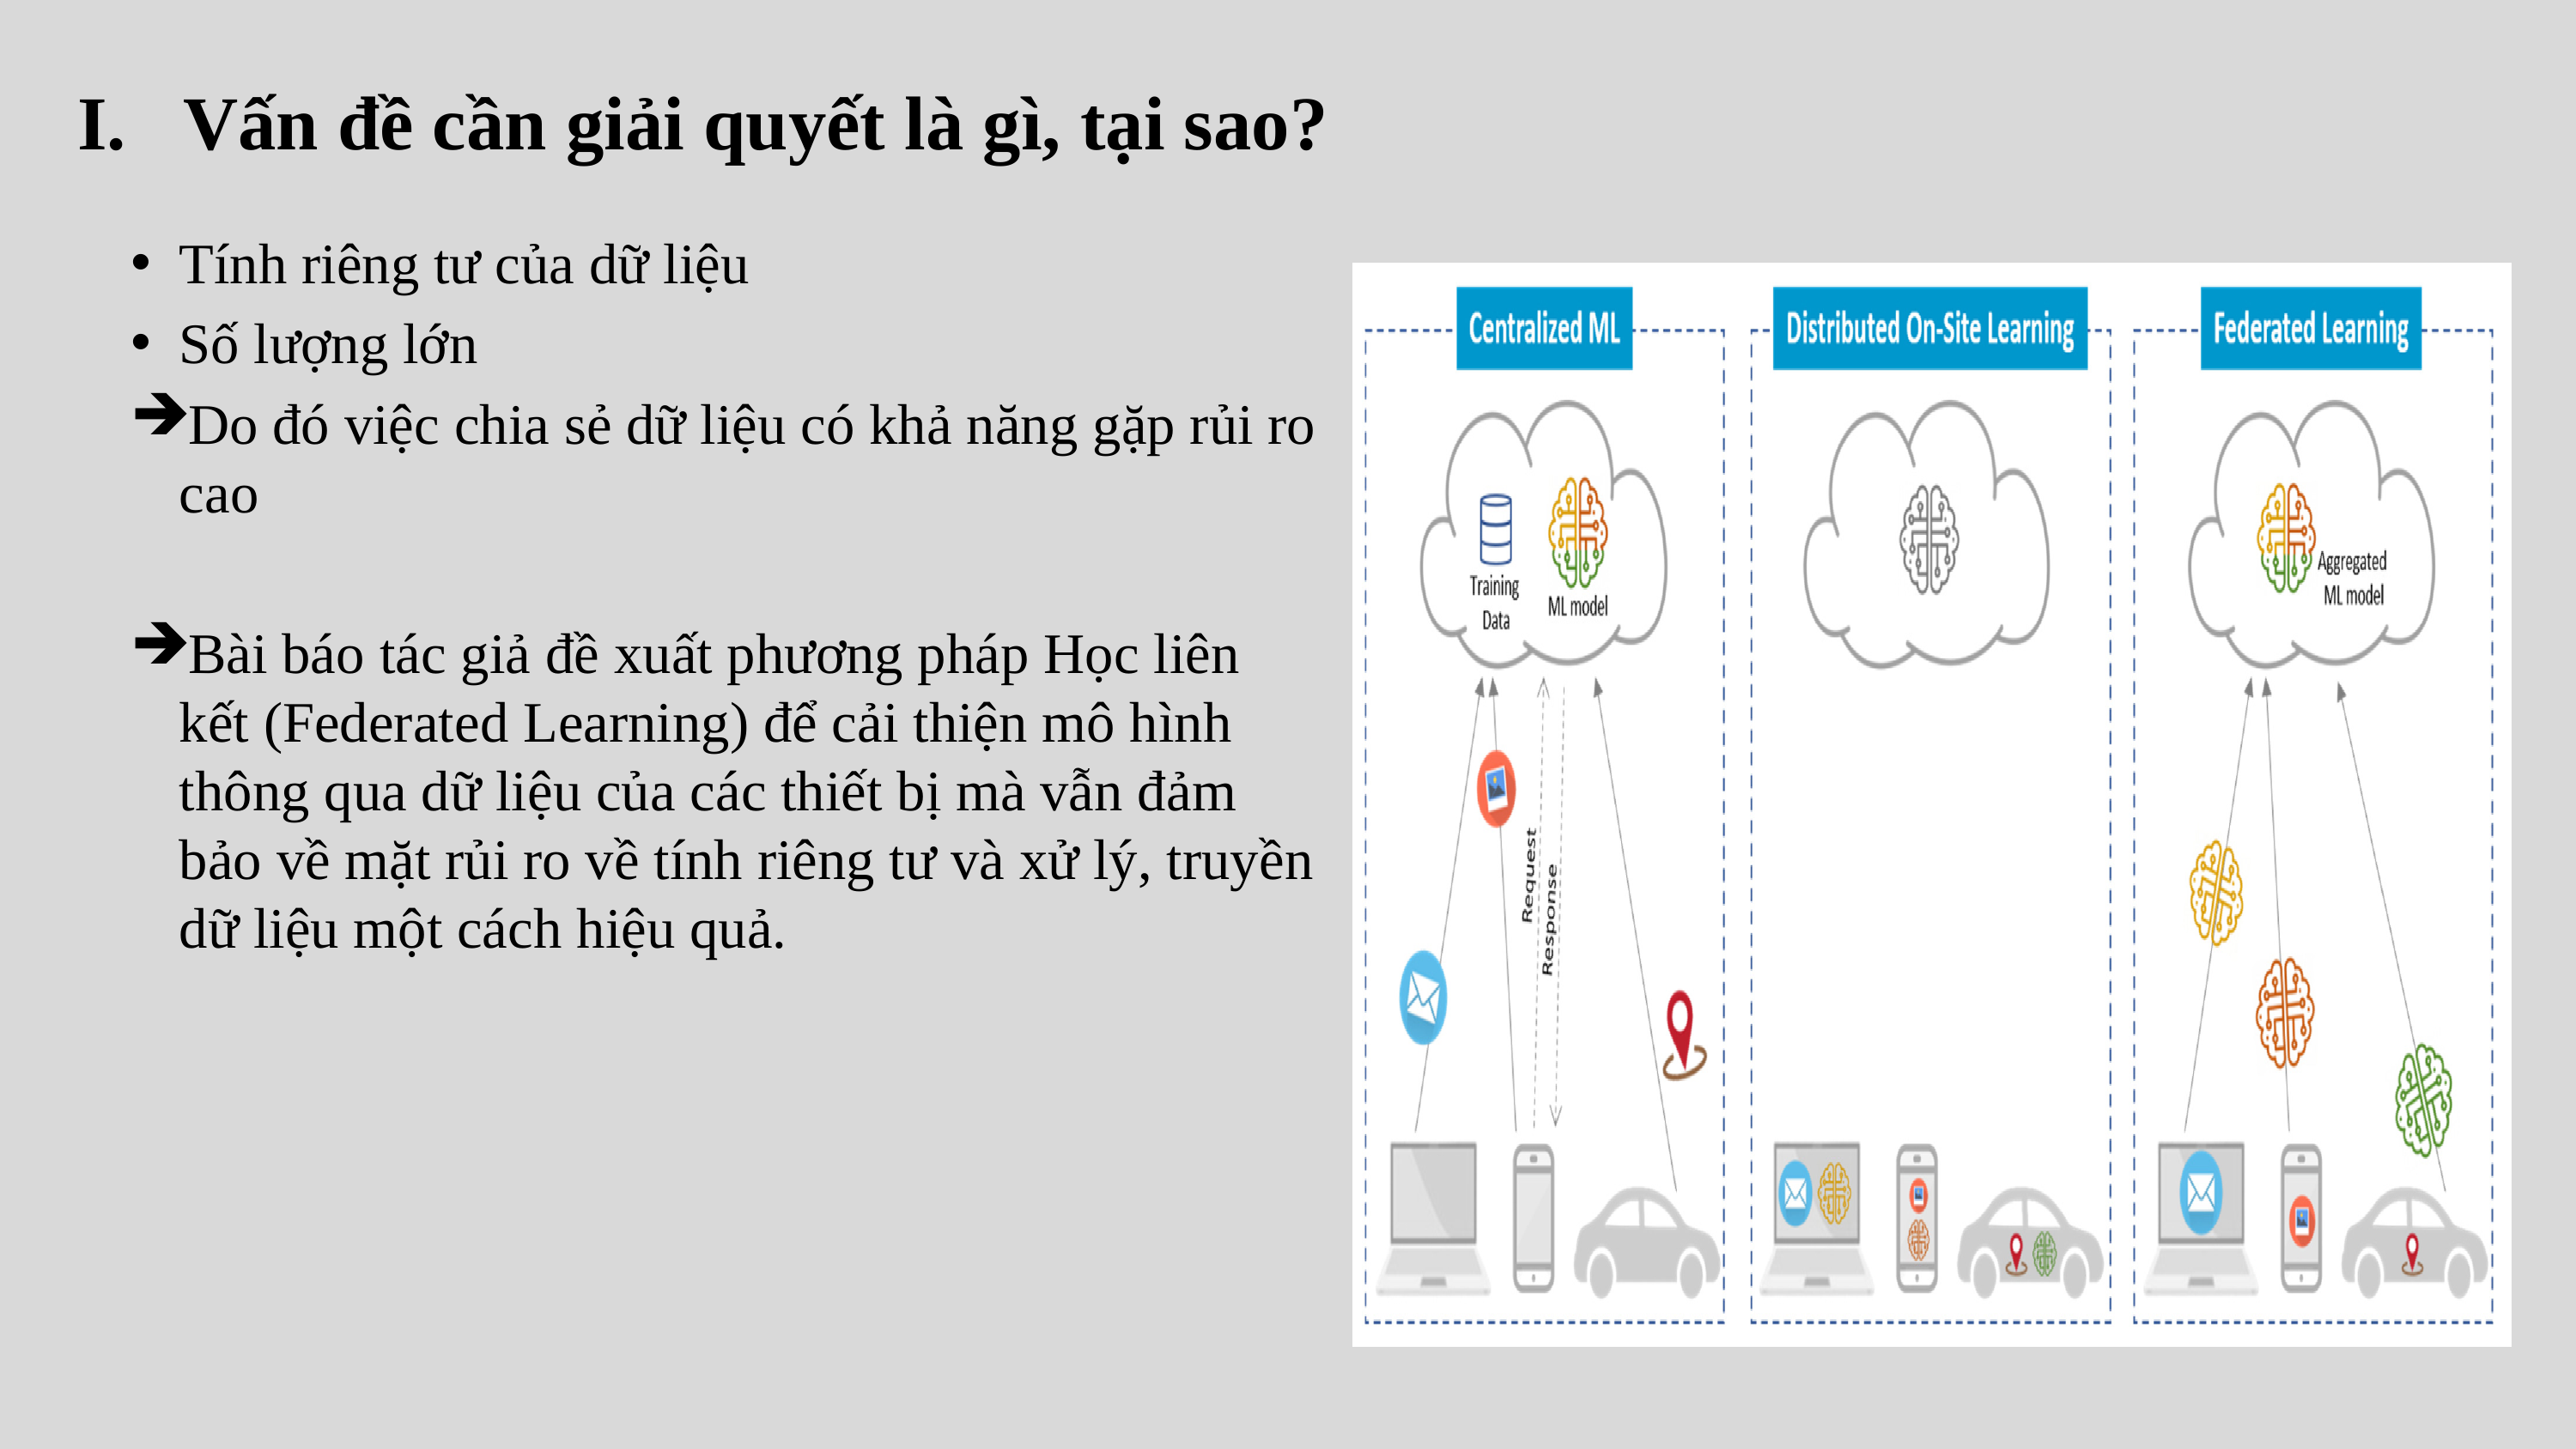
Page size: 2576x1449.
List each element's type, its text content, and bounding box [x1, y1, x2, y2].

picture [1352, 262, 2512, 1347]
title Vấn đề cần giải quyết là gì, tại sao? [64, 39, 1567, 200]
list Tính riêng tư của dữ liệu Số lượng lớn Do đó việc chia sẻ dữ liệu có khả năng gặp rủi ro cao Bài báo tác giả đề xuất phương pháp Học liên kết (Federated Learning) để cải thiện mô hình thông qua dữ liệu của các thiết bị mà vẫn đảm bảo về mặt rủi ro về tính riêng tư và xử lý, truyền dữ liệu một cách hiệu quả. [118, 220, 1331, 1358]
